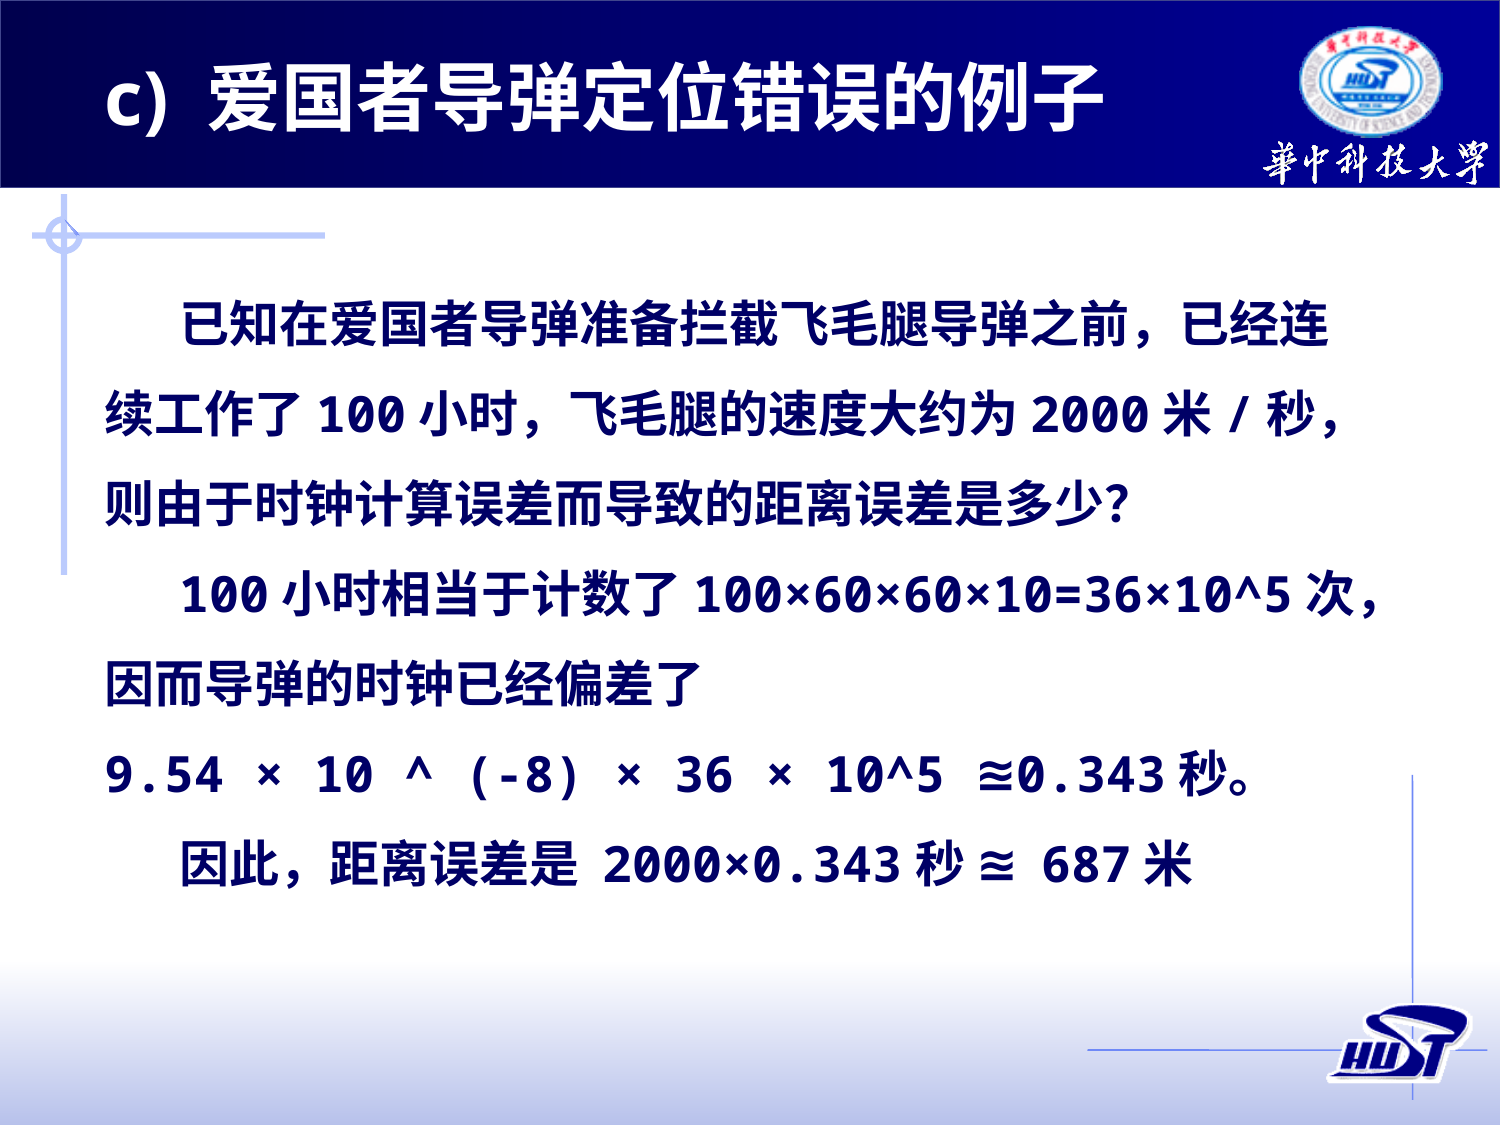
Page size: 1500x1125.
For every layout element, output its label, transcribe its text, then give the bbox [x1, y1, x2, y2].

text_box 已知在爱国者导弹准备拦截飞毛腿导弹之前，已经连续工作了100小时，飞毛腿的速度大约为2000米/秒，则由于时钟计算误差而导致的距离误差是多少？ 100小时相当于计数了100×60×60×10=36×10^5次，因而导弹的时钟已经偏差了 9.54 × 10 ^ (-8) × 36 × 10^5 ≊0.343秒。 因此，距离误差是 2000×0.343秒 ≊ 687米 [89, 255, 1386, 948]
picture [1299, 26, 1443, 138]
text_box c) 爱国者导弹定位错误的例子 [89, 42, 1308, 148]
picture [1262, 140, 1488, 185]
